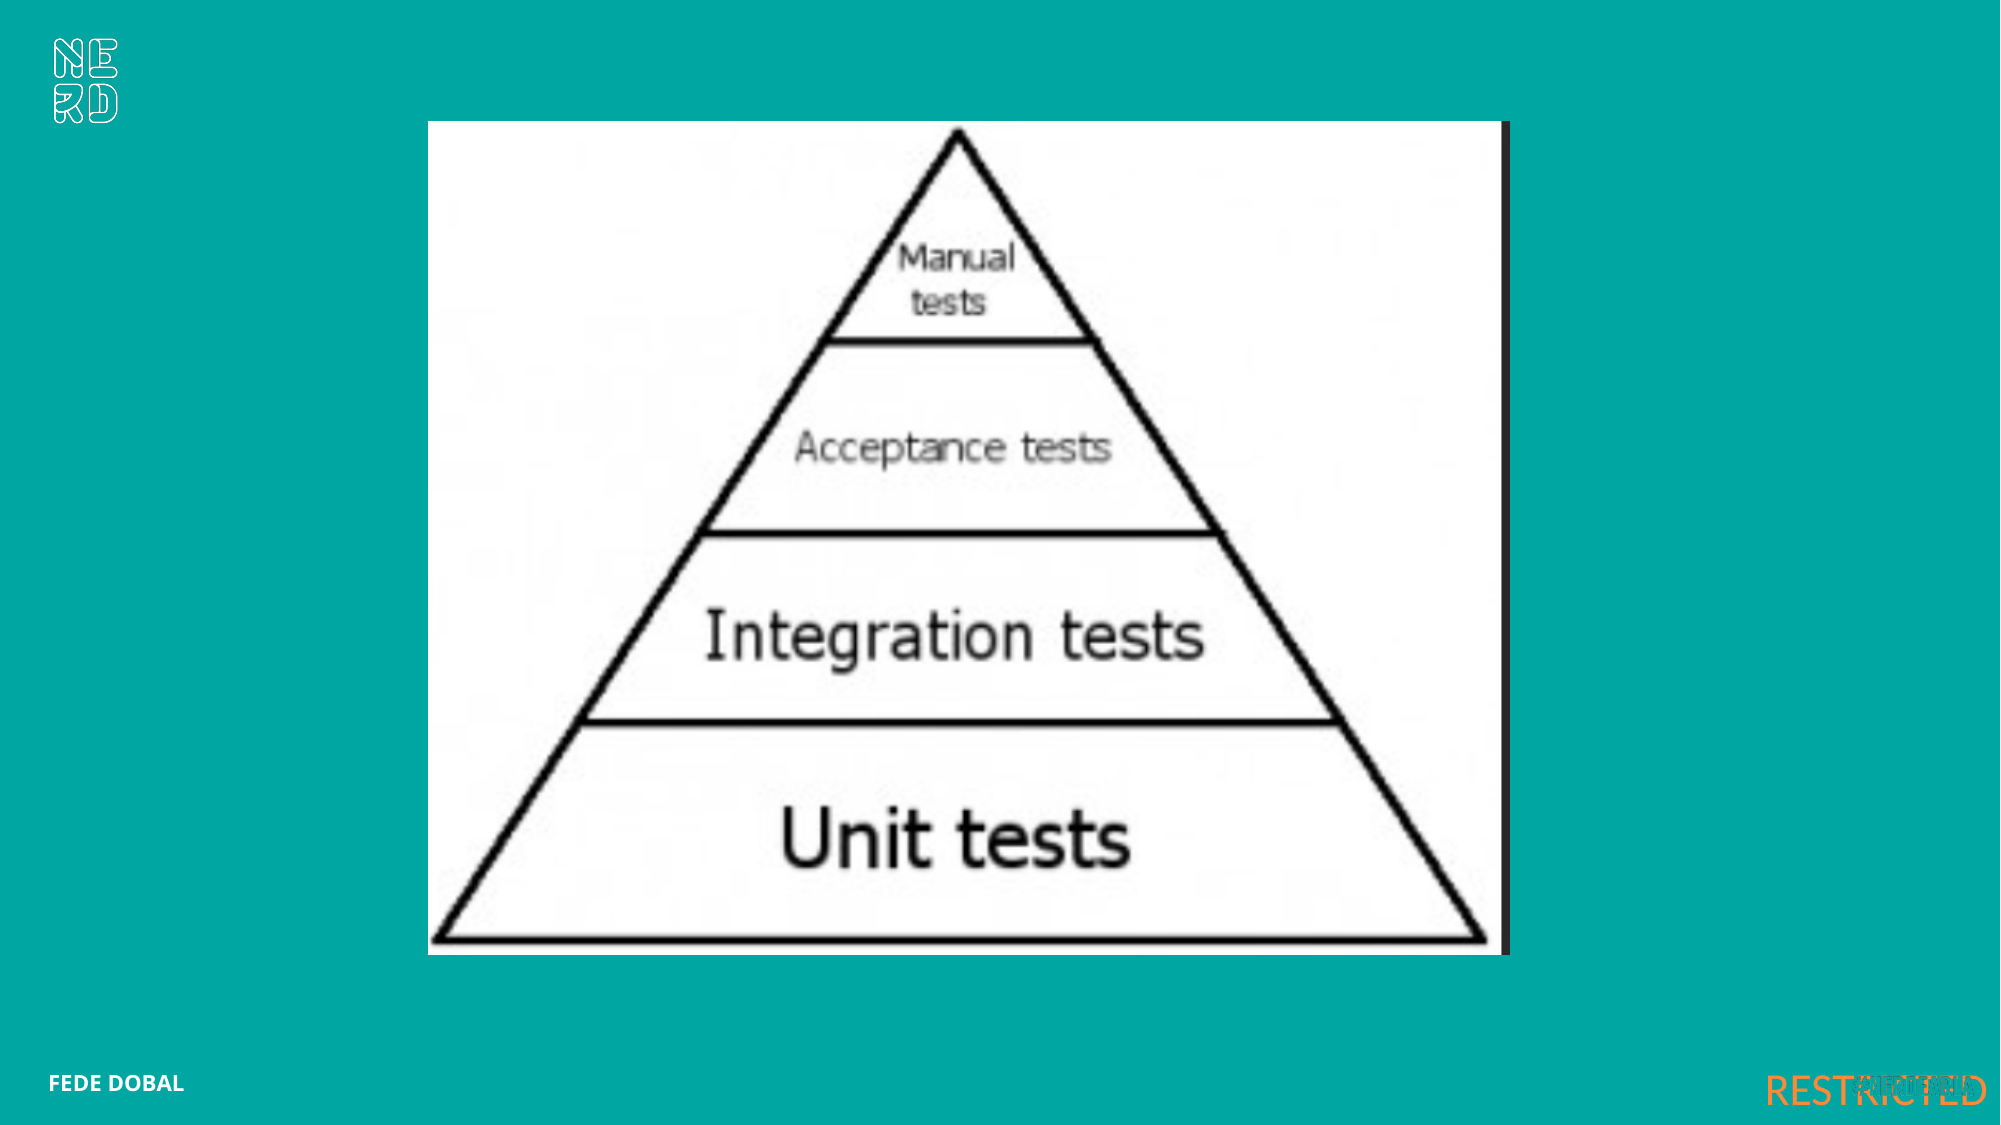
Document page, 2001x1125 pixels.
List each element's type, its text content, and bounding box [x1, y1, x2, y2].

subtitle FEDE DOBAL [48, 1056, 651, 1109]
picture [428, 121, 1510, 955]
picture [1844, 1072, 1981, 1100]
picture [50, 36, 121, 125]
